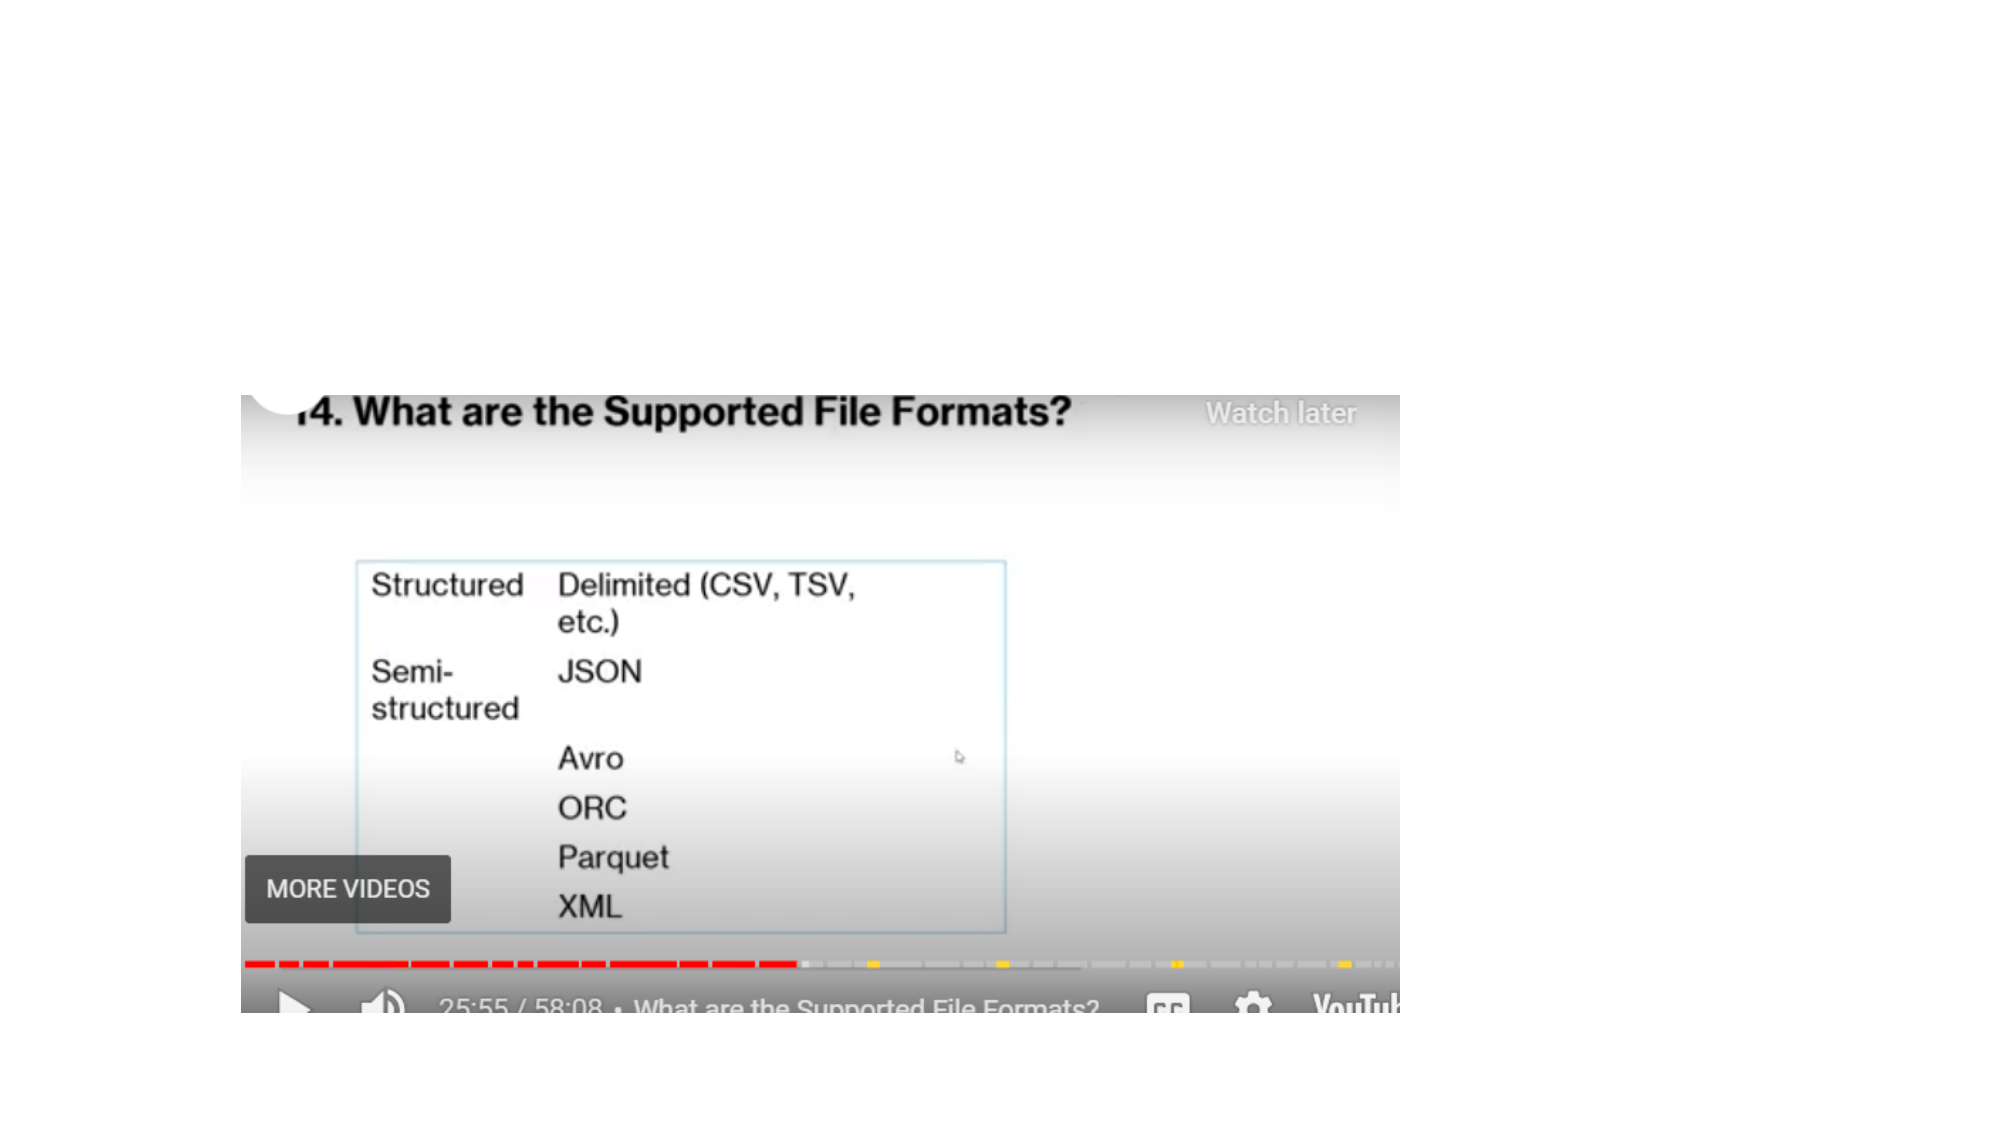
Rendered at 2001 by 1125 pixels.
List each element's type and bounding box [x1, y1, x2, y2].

list [241, 395, 1400, 1013]
